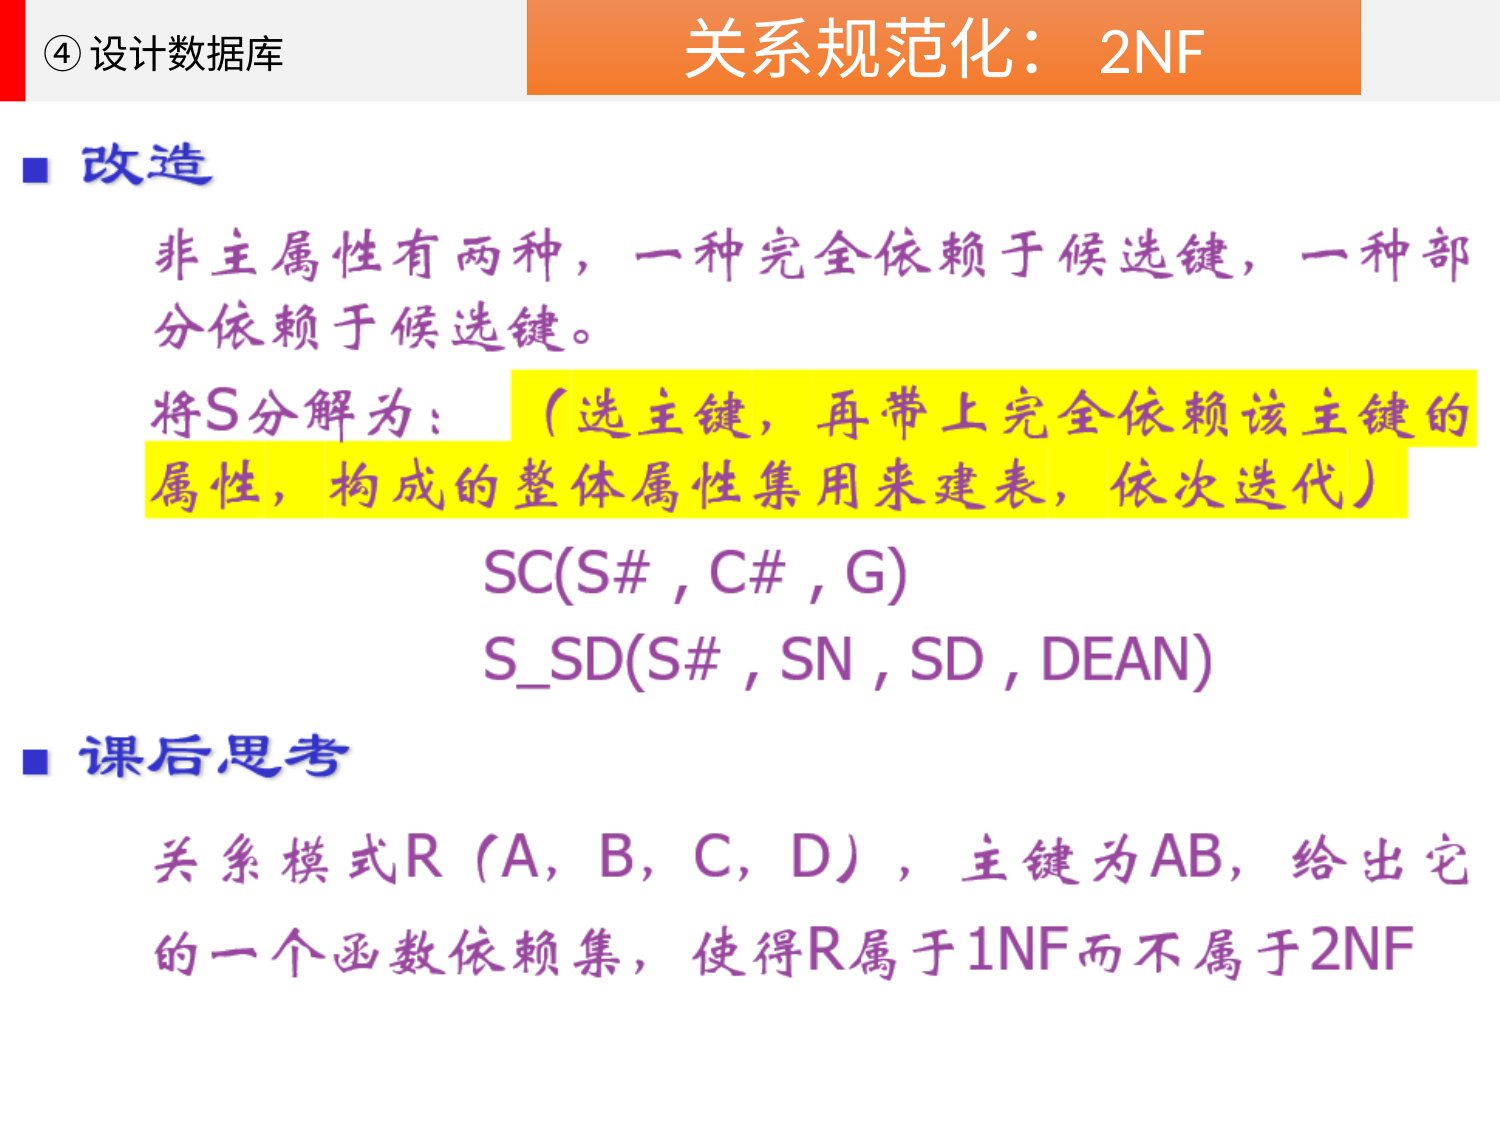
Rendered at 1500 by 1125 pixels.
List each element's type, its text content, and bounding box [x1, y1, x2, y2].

text_box ④设计数据库 [28, 27, 527, 85]
text_box 关系规范化：2NF [527, 0, 1361, 95]
picture [0, 121, 1500, 1004]
